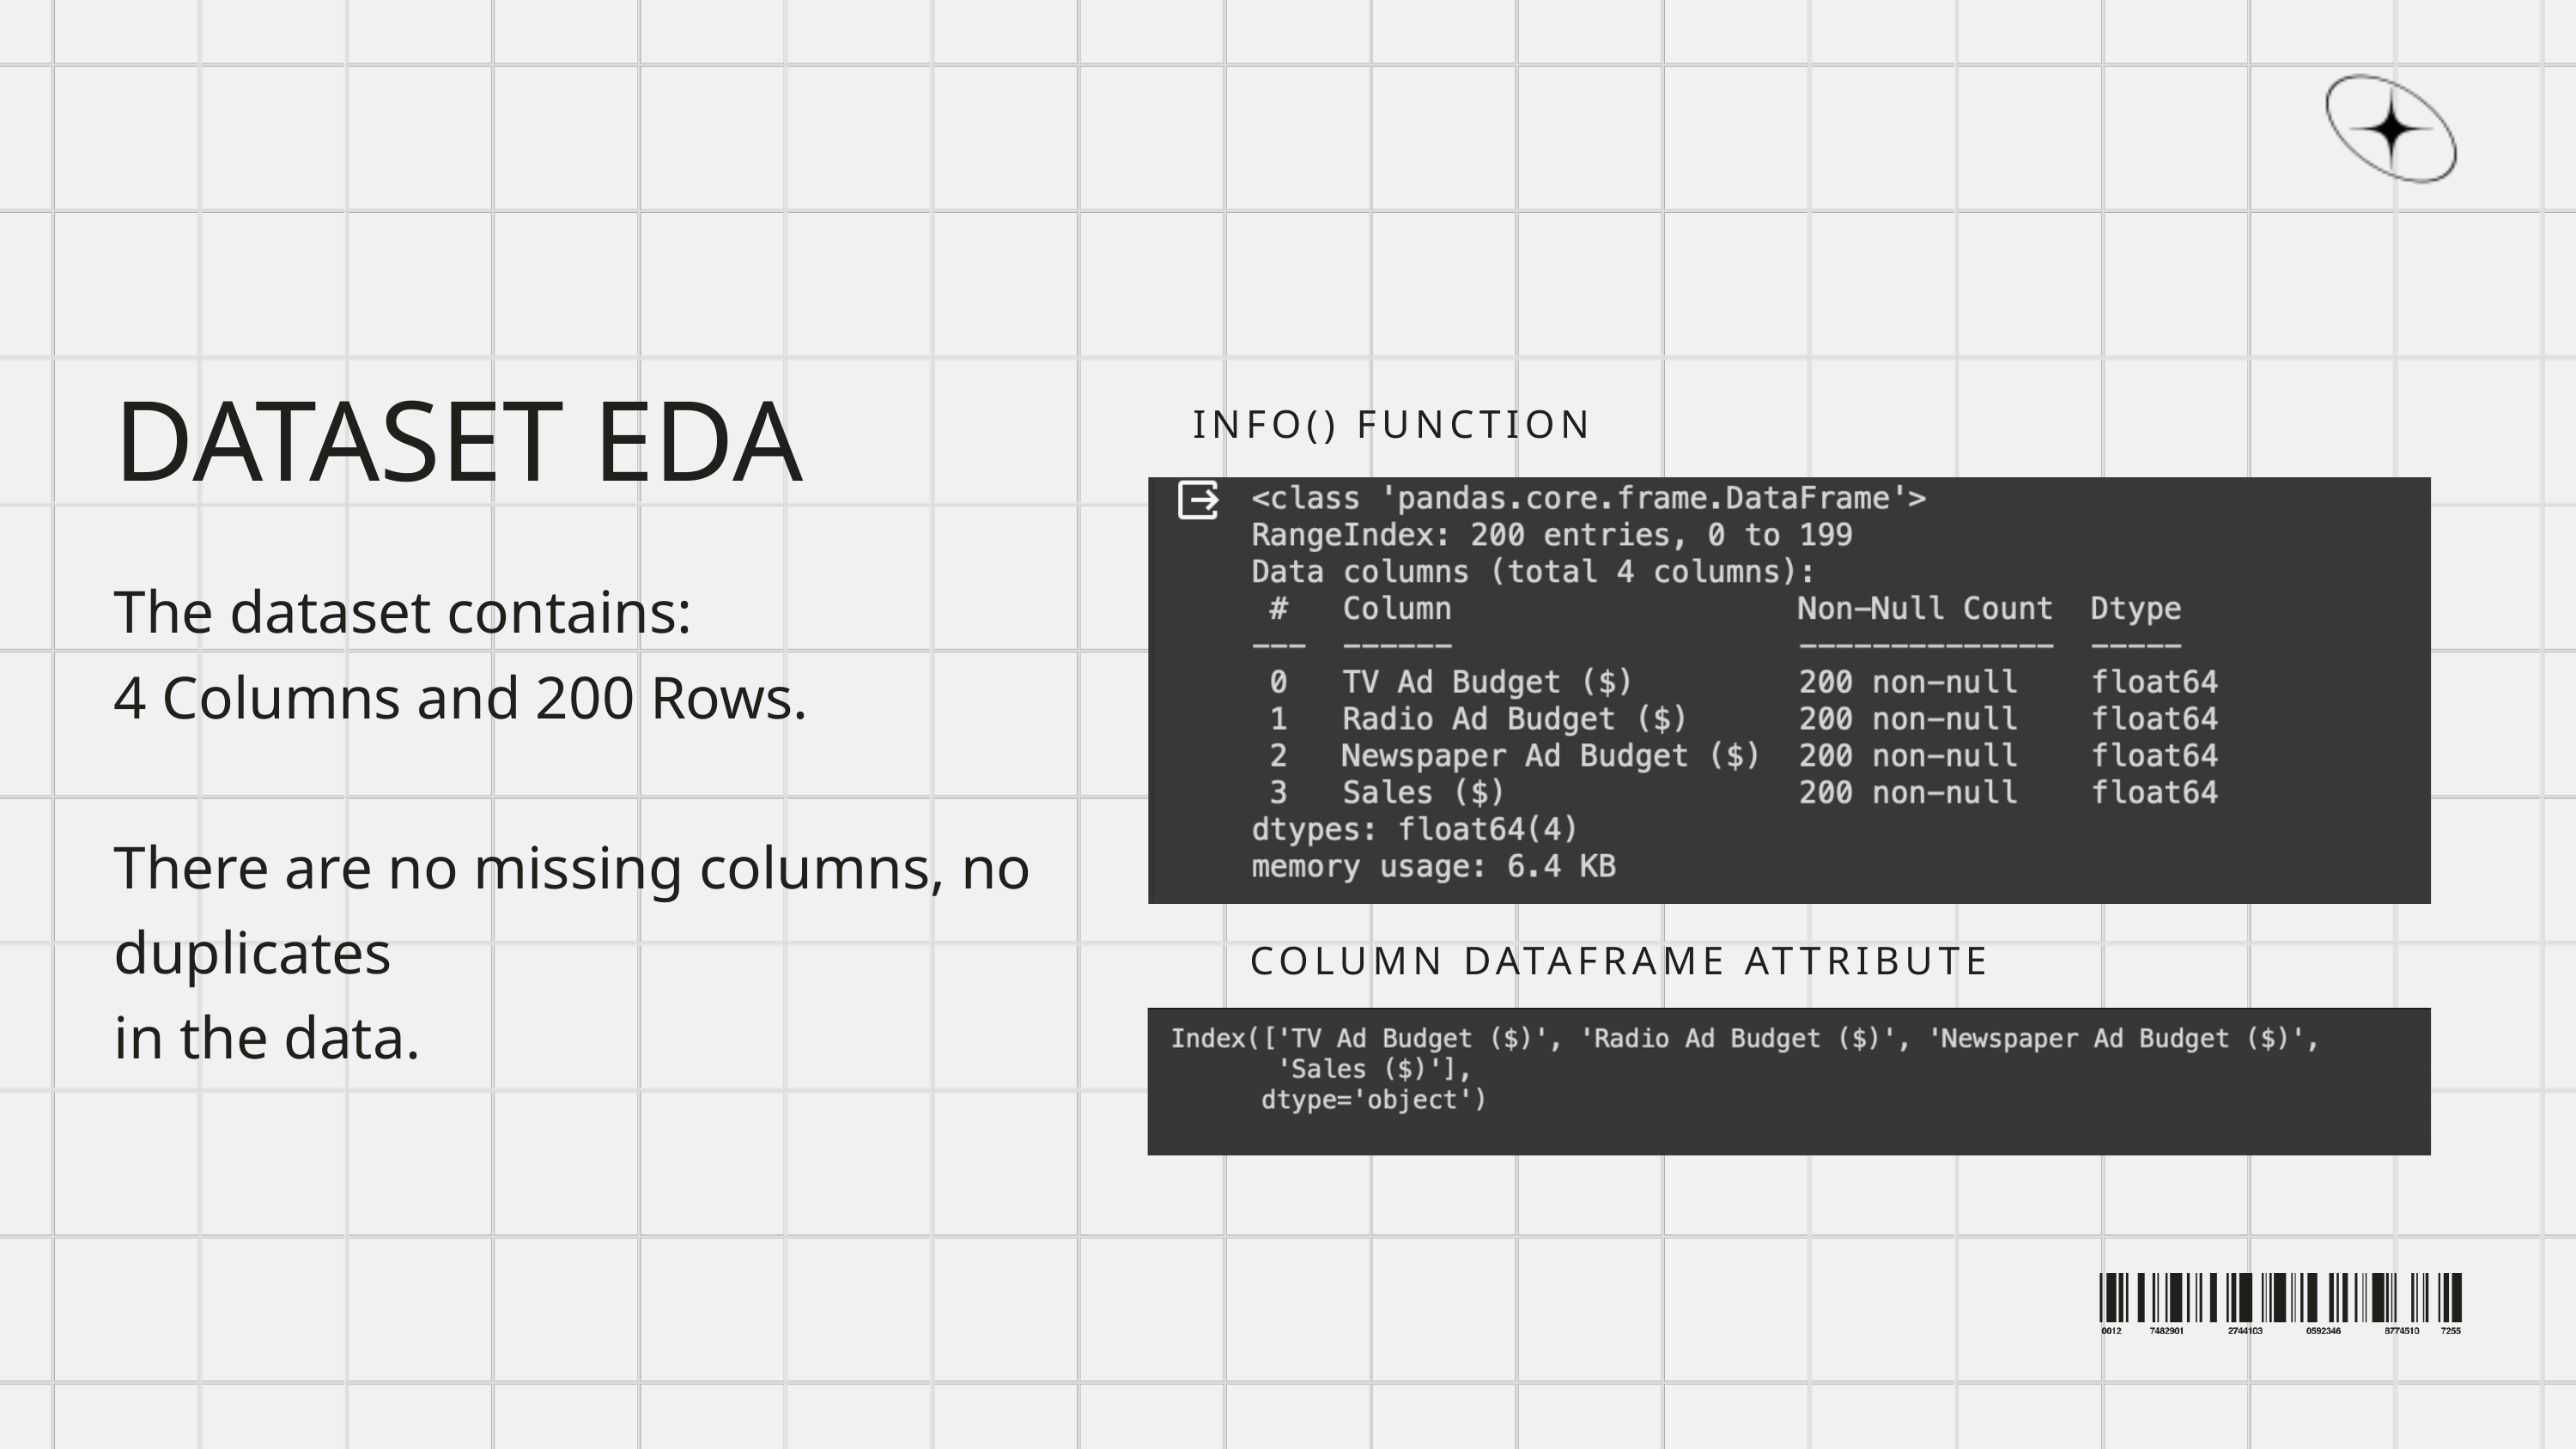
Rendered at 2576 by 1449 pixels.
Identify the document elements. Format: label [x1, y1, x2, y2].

text_box [0, 0, 2576, 1449]
